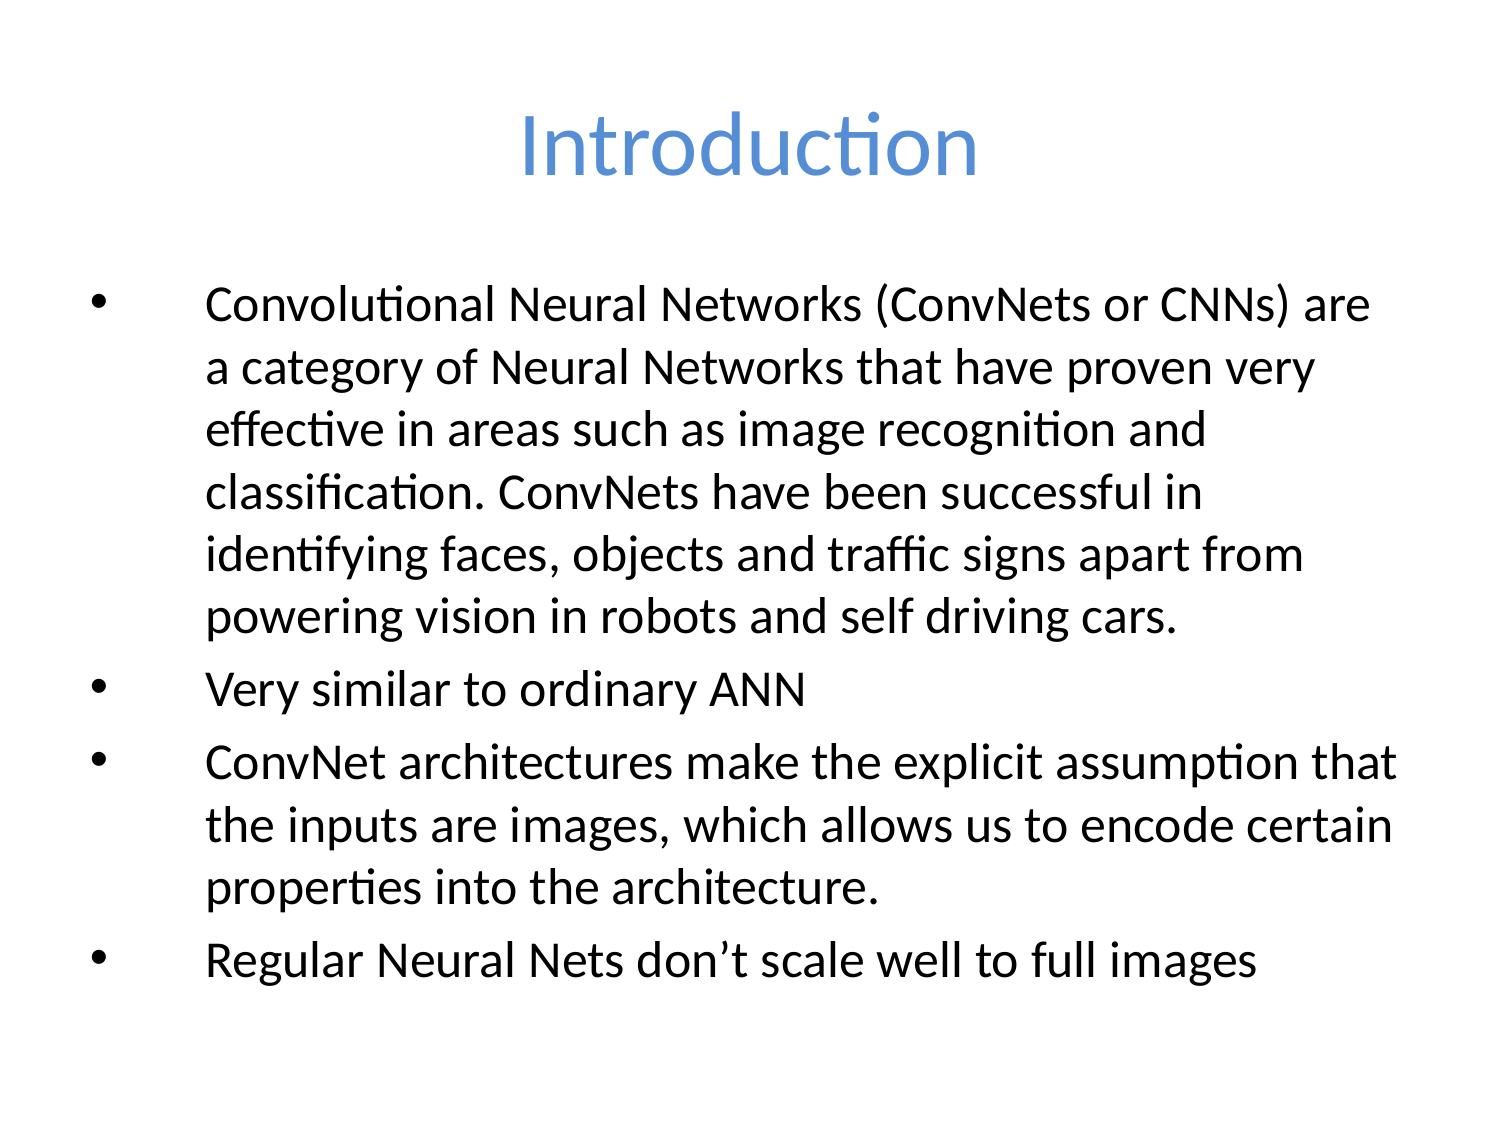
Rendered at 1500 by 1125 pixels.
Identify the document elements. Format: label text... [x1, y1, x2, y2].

text_box Introduction [75, 45, 1425, 233]
text_box Convolutional Neural Networks (ConvNets or CNNs) are a category of Neural Networks that have proven very effective in areas such as image recognition and classification. ConvNets have been successful in identifying faces, objects and traffic signs apart from powering vision in robots and self driving cars. Very similar to ordinary ANN ConvNet architectures make the explicit assumption that the inputs are images, which allows us to encode certain properties into the architecture. Regular Neural Nets don’t scale well to full images [75, 262, 1425, 1005]
